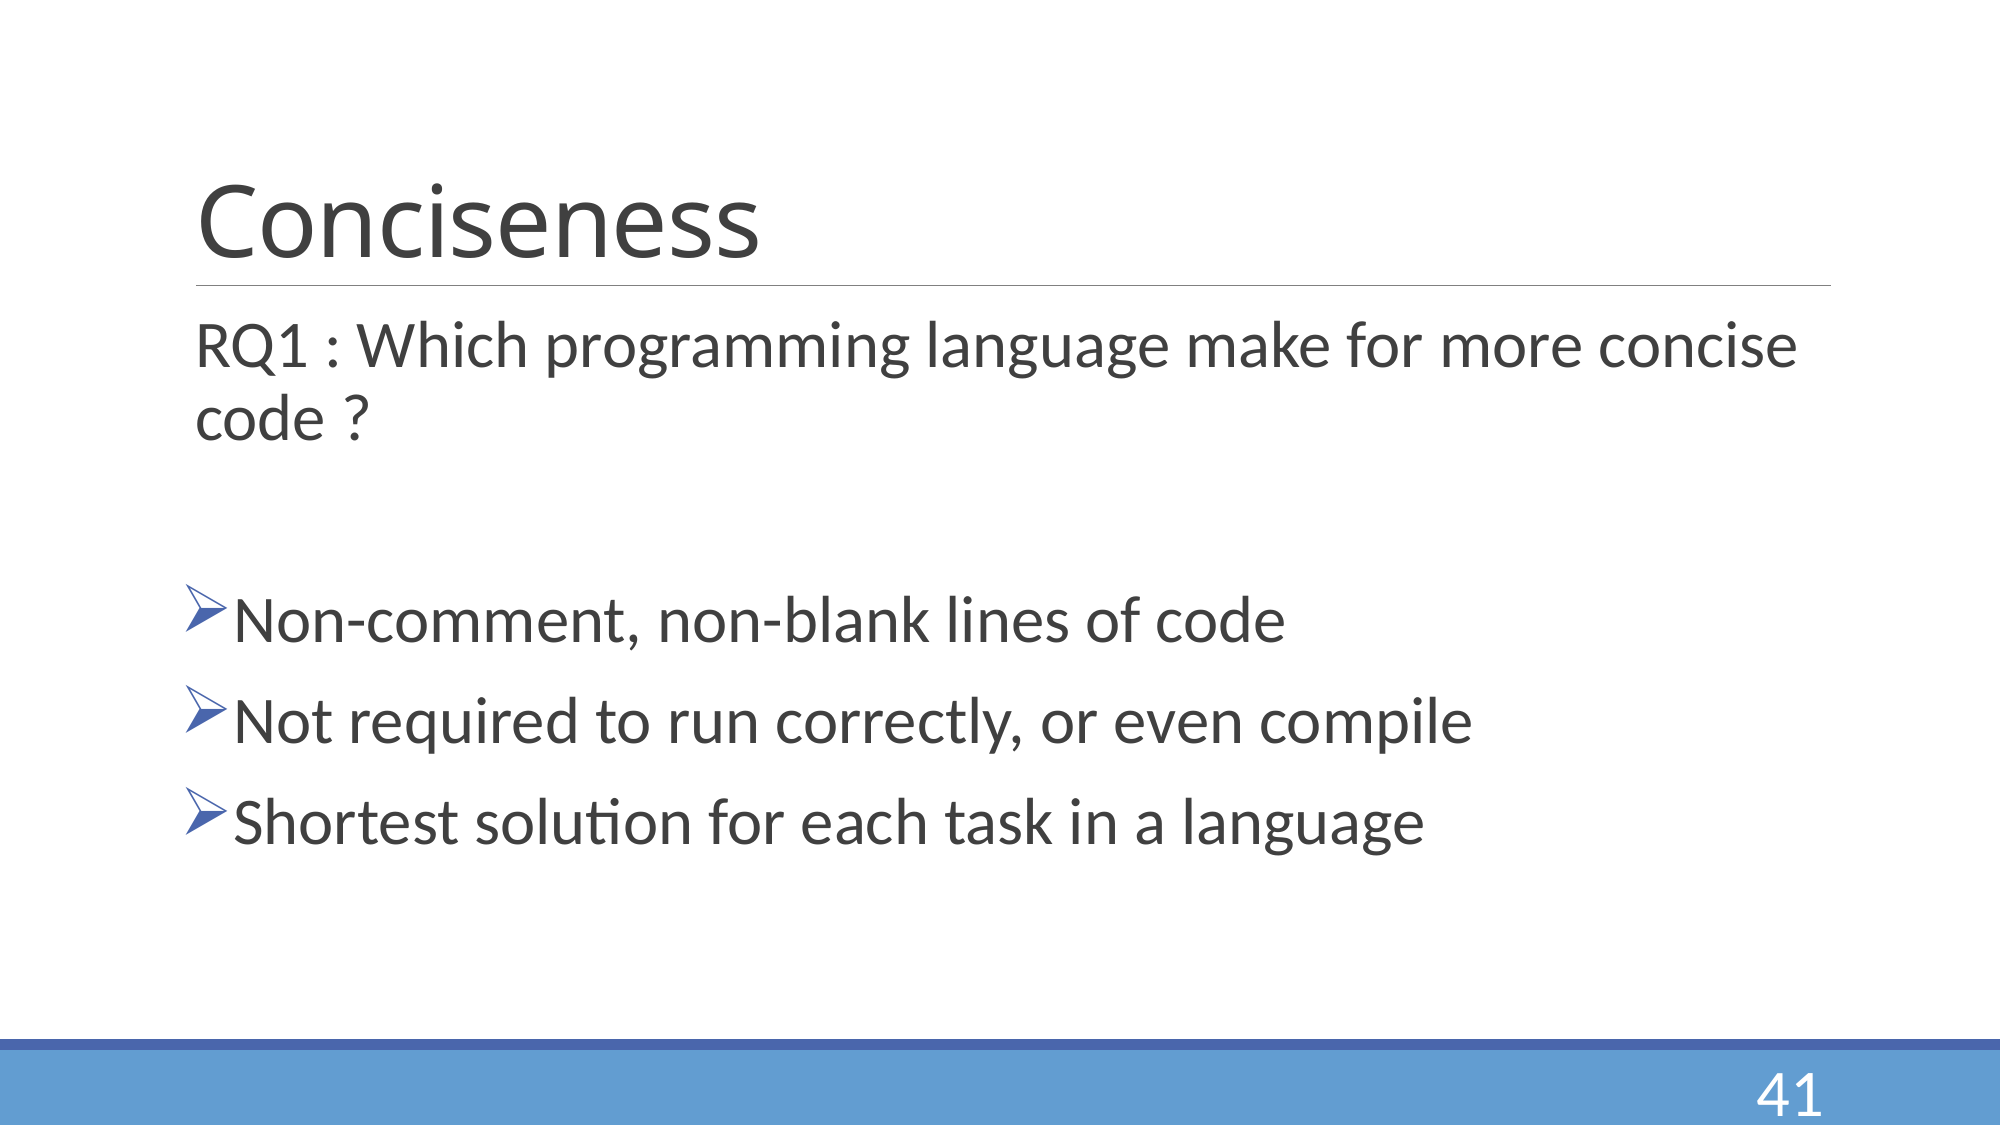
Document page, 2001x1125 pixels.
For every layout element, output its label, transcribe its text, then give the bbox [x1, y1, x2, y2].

list RQ1 : Which programming language make for more concise code ? Non-comment, non-blank lines of code Not required to run correctly, or even compile Shortest solution for each task in a language [180, 302, 1830, 963]
title Conciseness [180, 47, 1830, 285]
slide_number 41 [1624, 1059, 1840, 1120]
